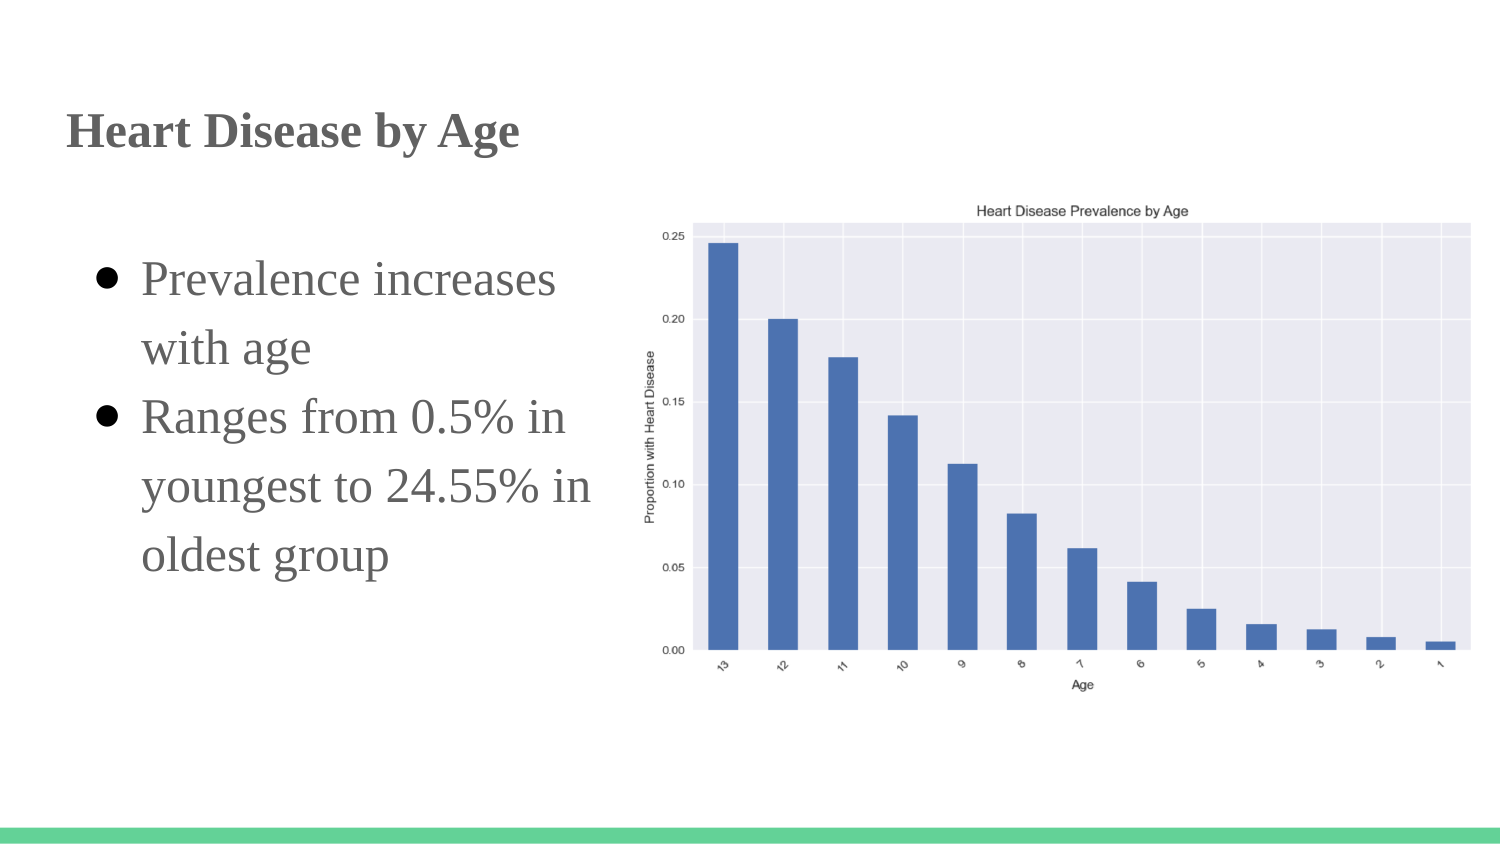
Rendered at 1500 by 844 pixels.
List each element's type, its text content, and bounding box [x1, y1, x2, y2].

picture [634, 191, 1476, 694]
list Prevalence increases with age Ranges from 0.5% in youngest to 24.55% in oldest group [51, 221, 610, 742]
title Heart Disease by Age [51, 72, 1449, 167]
